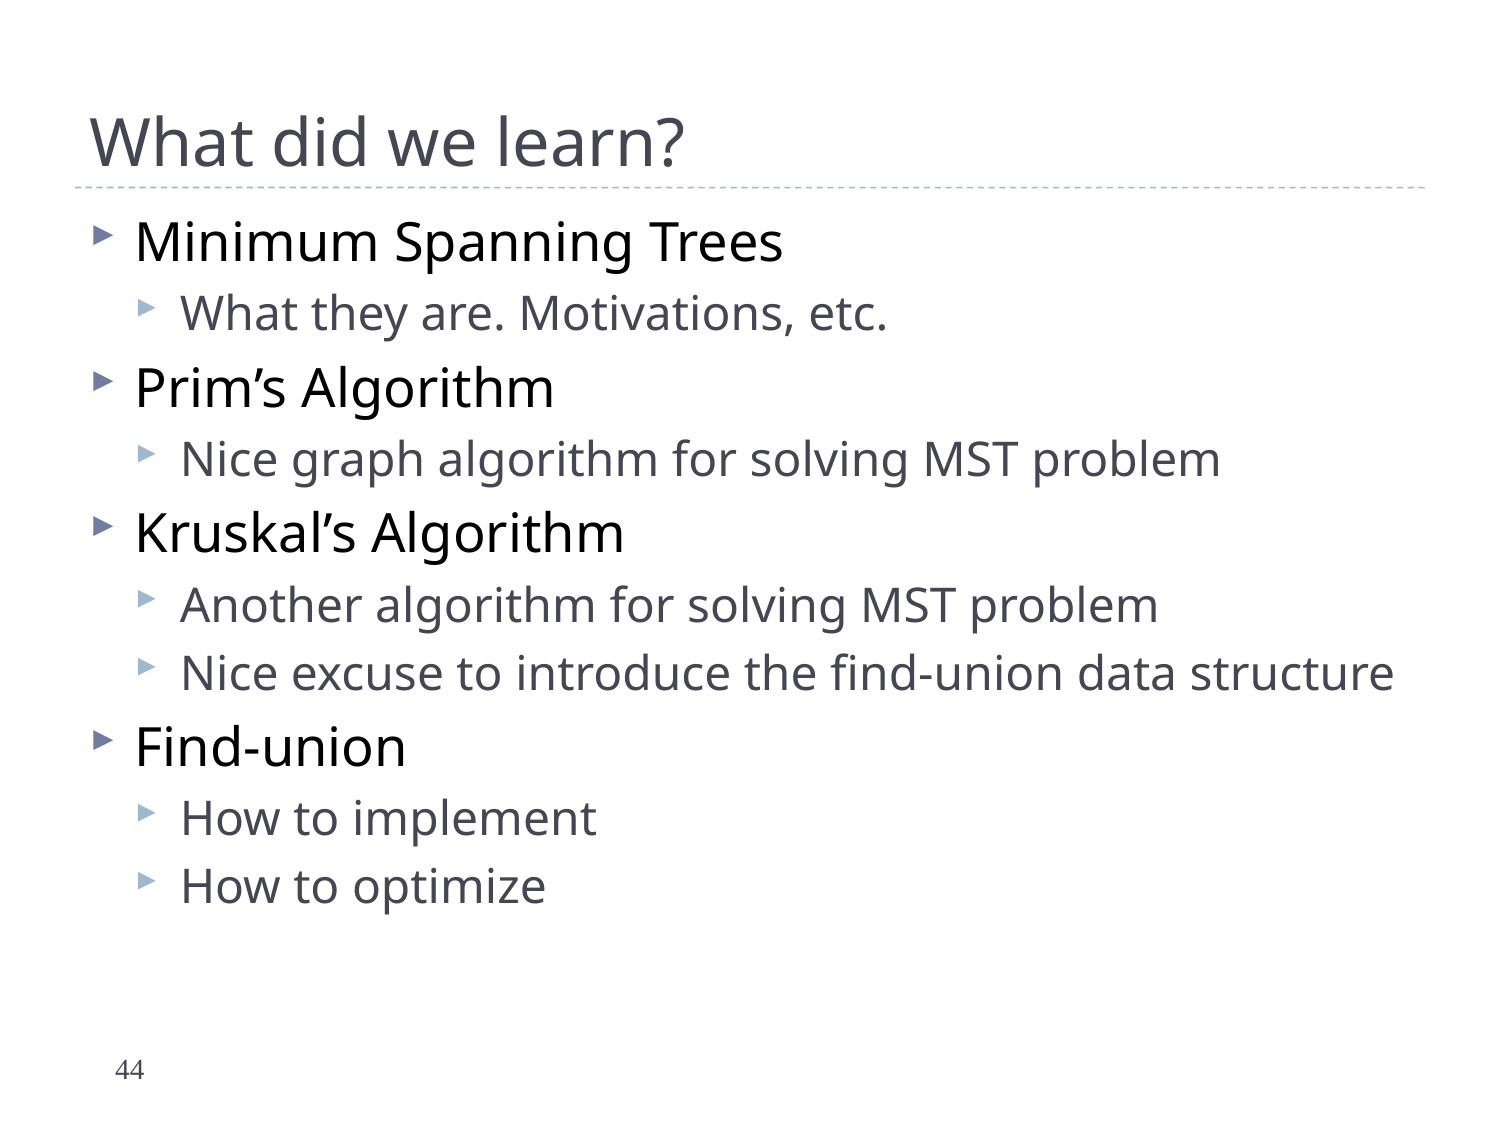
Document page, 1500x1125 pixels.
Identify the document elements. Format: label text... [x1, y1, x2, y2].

title What did we learn? [75, 24, 1425, 188]
slide_number 44 [100, 1042, 426, 1103]
list Minimum Spanning Trees What they are. Motivations, etc. Prim’s Algorithm Nice graph algorithm for solving MST problem Kruskal’s Algorithm Another algorithm for solving MST problem Nice excuse to introduce the find-union data structure Find-union How to implement How to optimize [75, 200, 1425, 1010]
